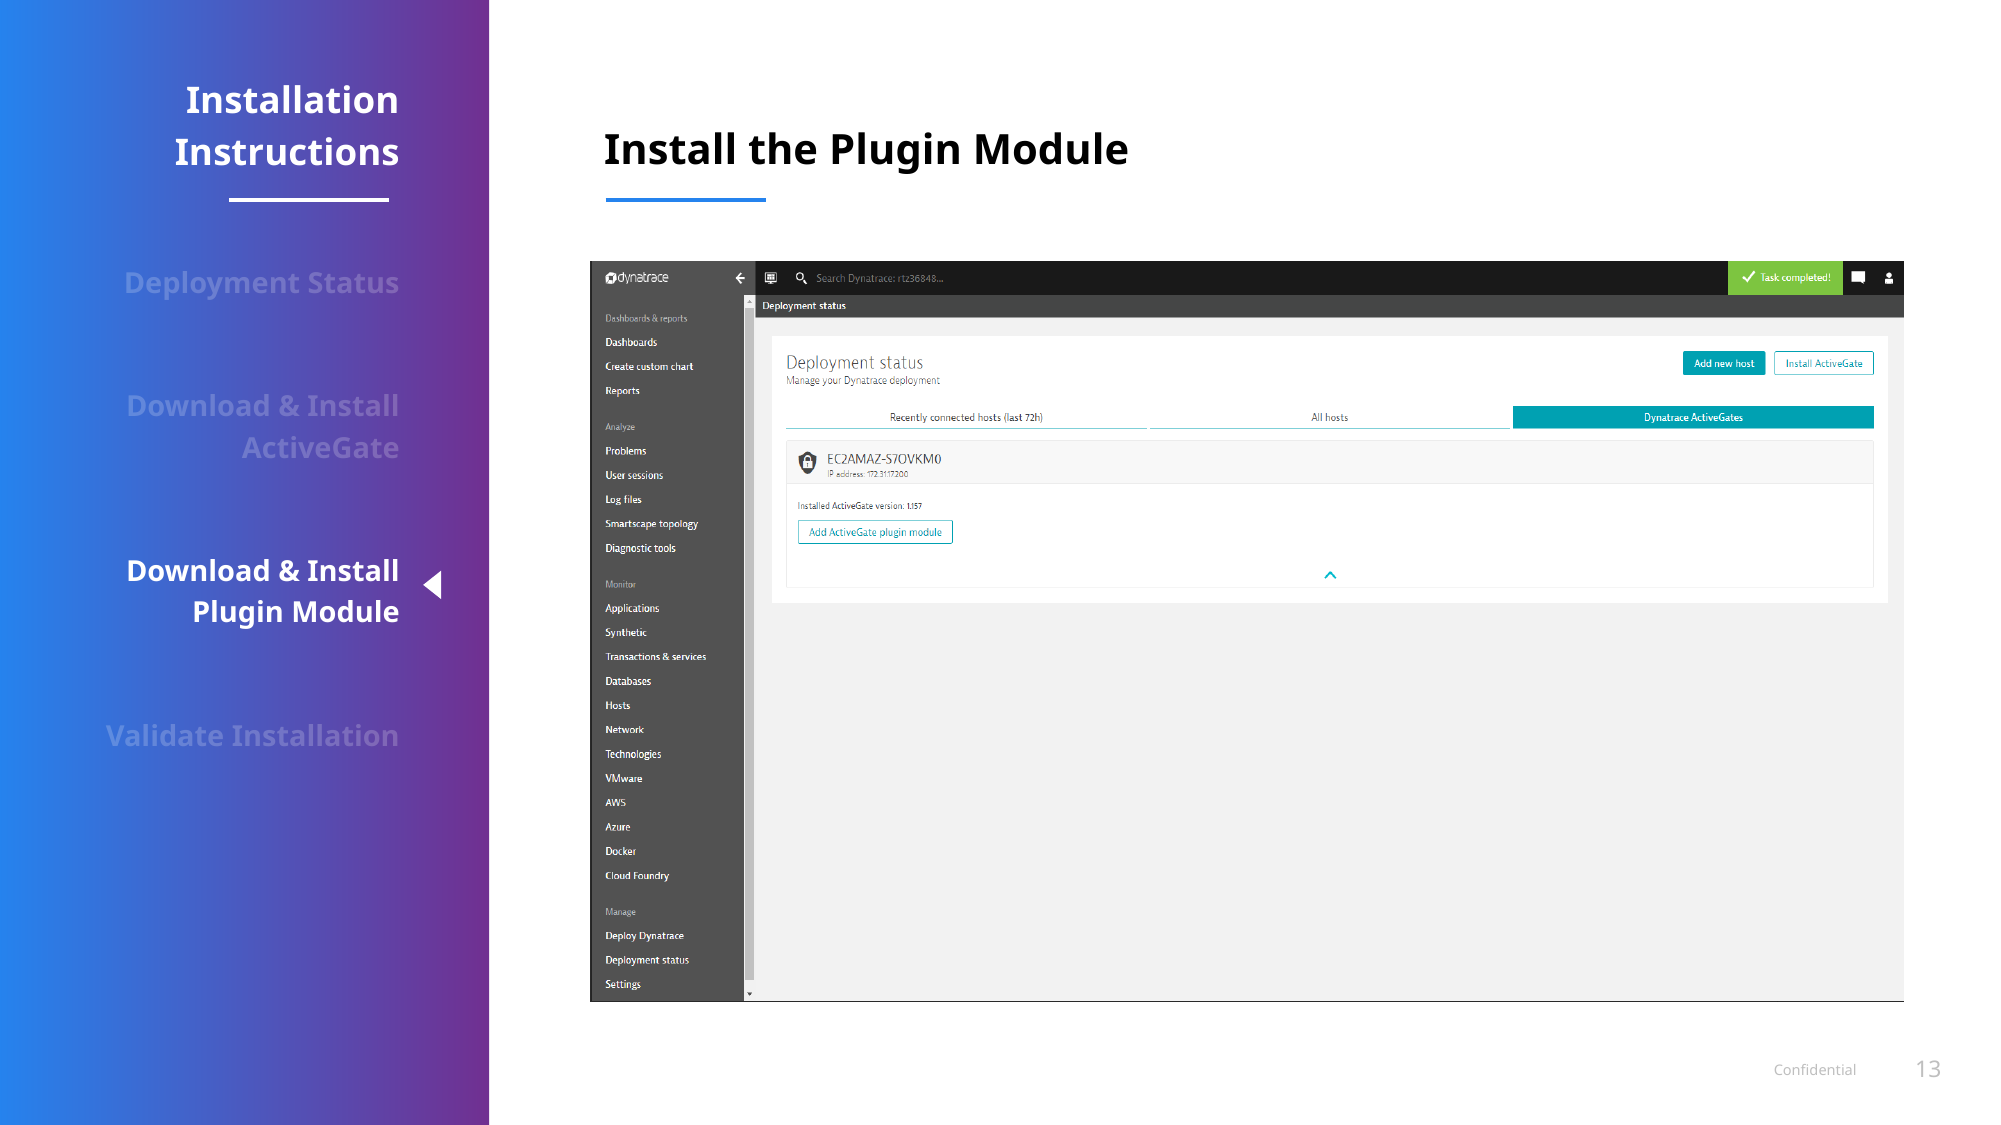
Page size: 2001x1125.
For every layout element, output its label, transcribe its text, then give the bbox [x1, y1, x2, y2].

text_box [422, 569, 442, 601]
list Lorem ipsum dolor sit amet consectetur Adipiscing elit Aenean mollis nunc Etiam egestas orci Integer non neque id metus ornare fringilla Proin egestas vitae est [589, 249, 1863, 1014]
list Deployment Status Download & Install ActiveGate Download & Install Plugin Module Validate Installation [73, 249, 415, 1014]
picture [590, 261, 1904, 1002]
title Install the Plugin Module [589, 59, 1863, 181]
list Installation Instructions [73, 59, 415, 181]
